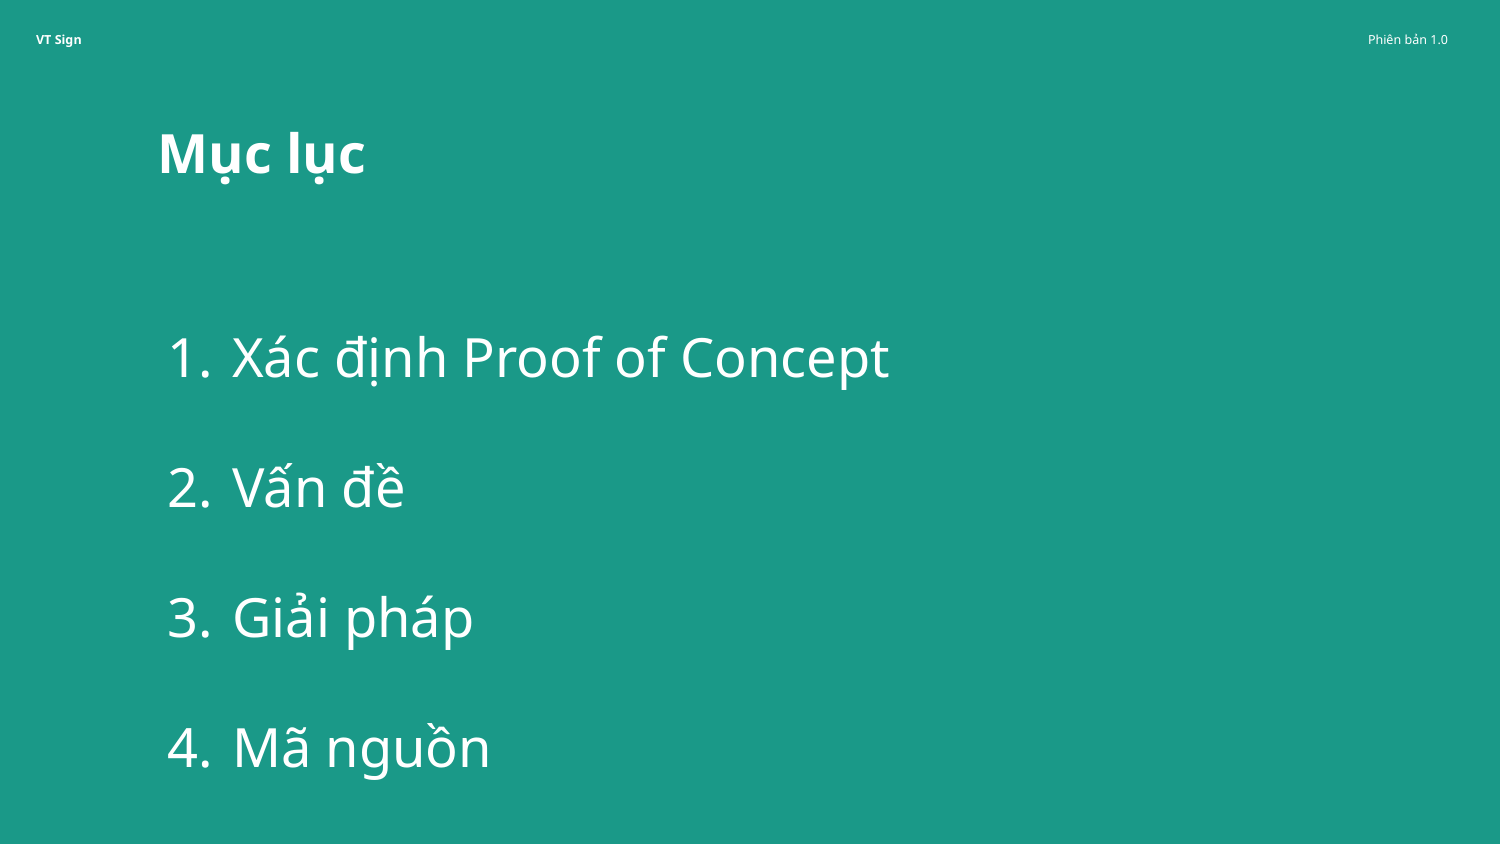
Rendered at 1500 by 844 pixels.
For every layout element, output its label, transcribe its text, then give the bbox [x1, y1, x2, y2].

title Mục lục [142, 104, 508, 193]
text_box Xác định Proof of Concept Vấn đề Giải pháp Mã nguồn [142, 243, 1197, 716]
